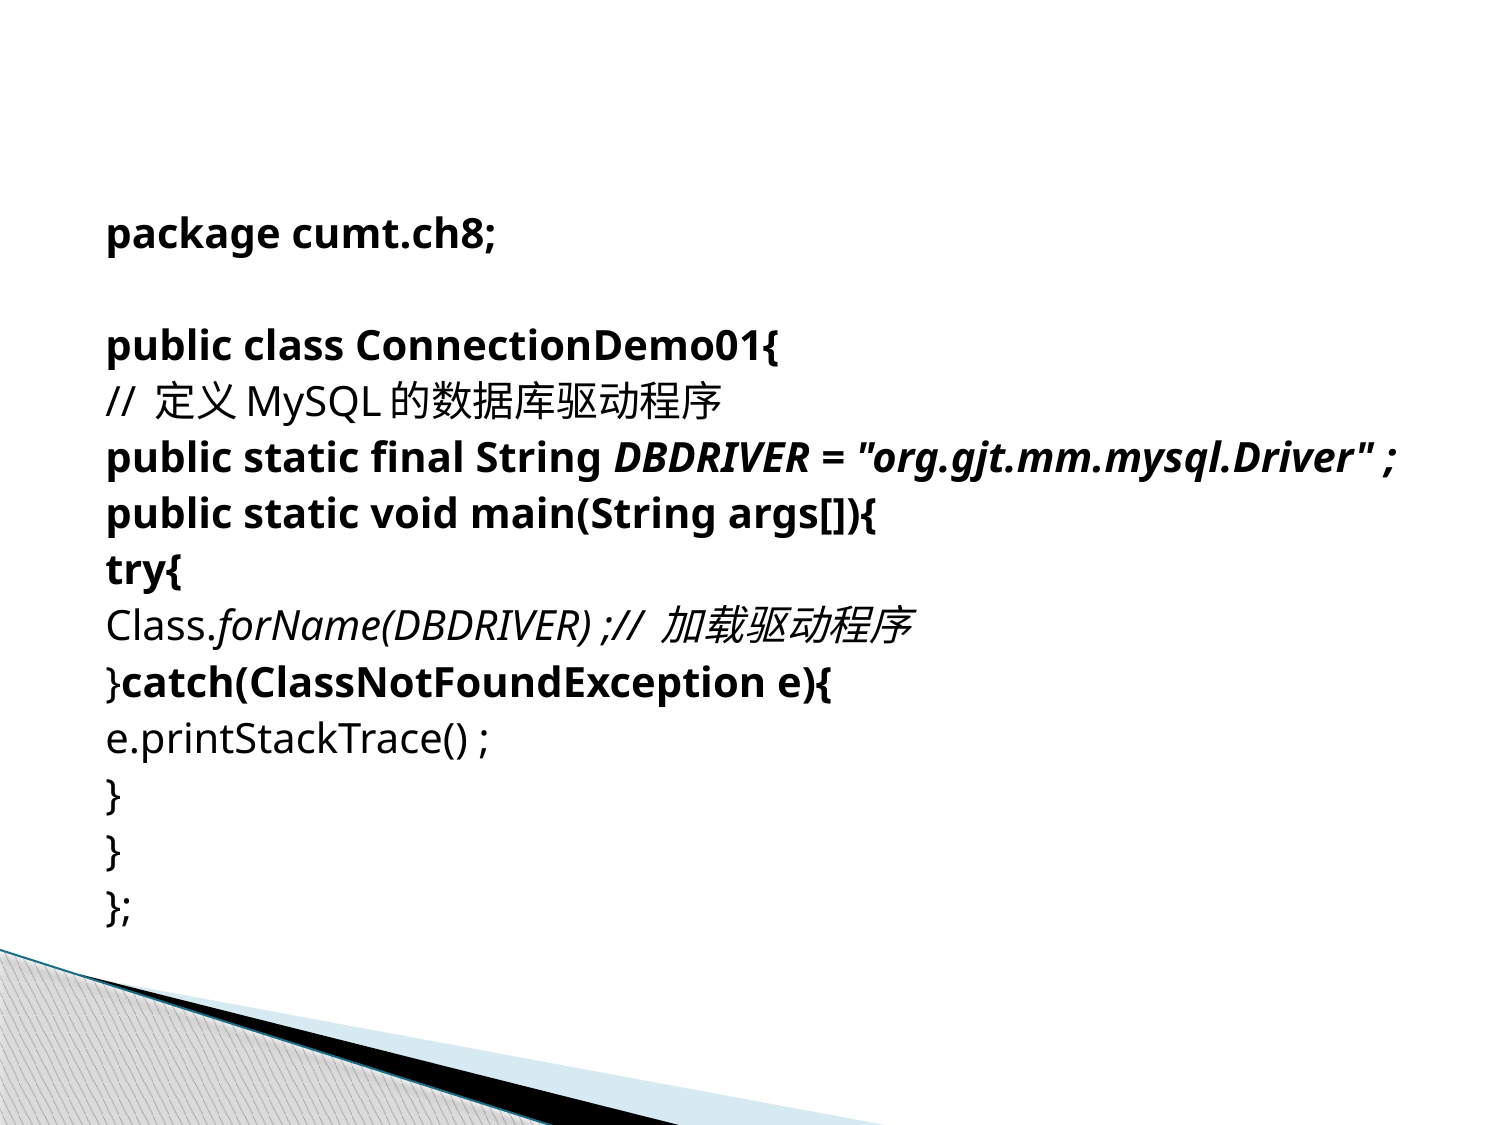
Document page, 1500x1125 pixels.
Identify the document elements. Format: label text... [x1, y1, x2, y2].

list package cumt.ch8; public class ConnectionDemo01{ // 定义MySQL的数据库驱动程序 public static final String DBDRIVER = "org.gjt.mm.mysql.Driver" ; public static void main(String args[]){ try{ Class.forName(DBDRIVER) ;// 加载驱动程序 }catch(ClassNotFoundException e){ e.printStackTrace() ; } } }; [75, 199, 1425, 986]
